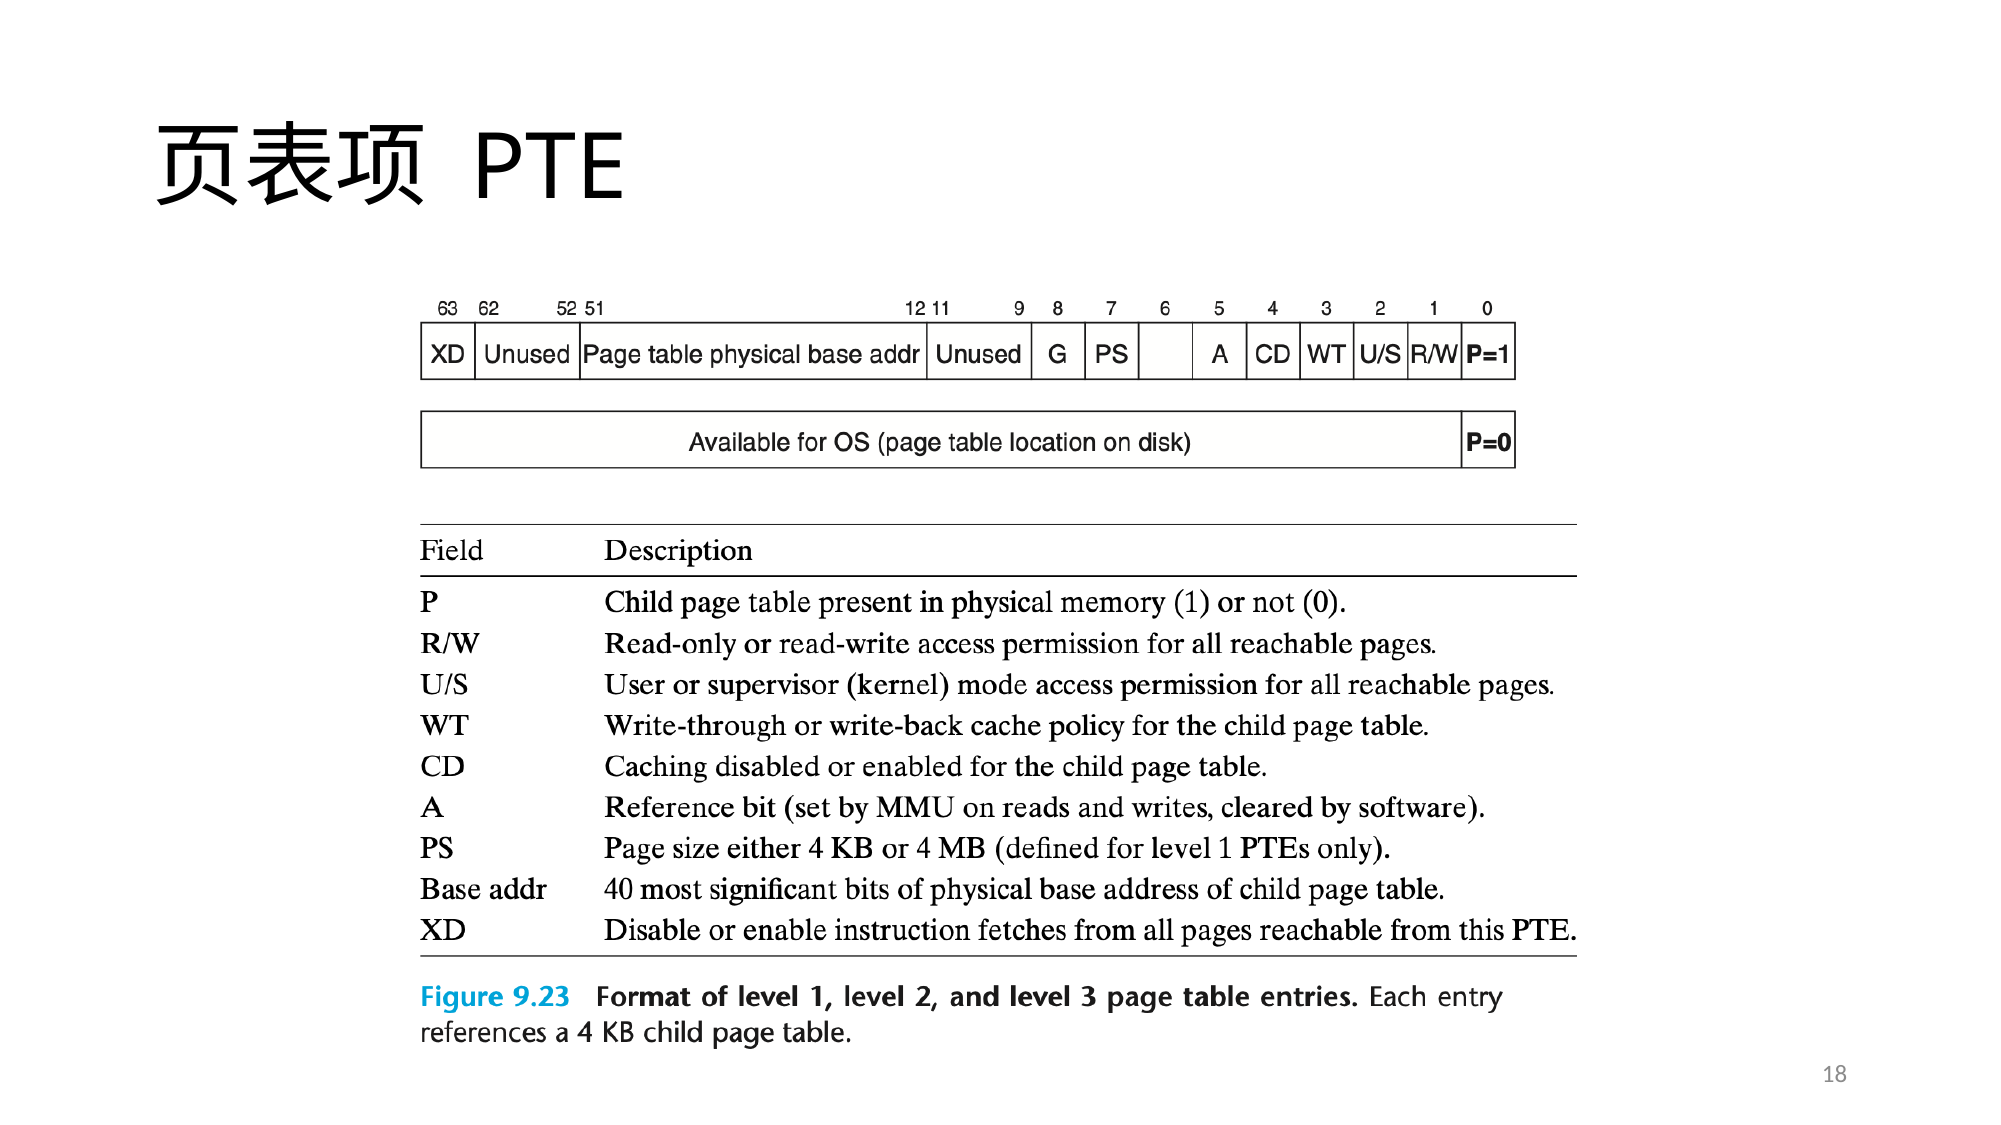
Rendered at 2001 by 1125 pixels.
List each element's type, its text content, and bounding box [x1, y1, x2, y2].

title 页表项 PTE [137, 59, 1863, 278]
slide_number 18 [1412, 1042, 1863, 1103]
picture [391, 277, 1609, 1077]
